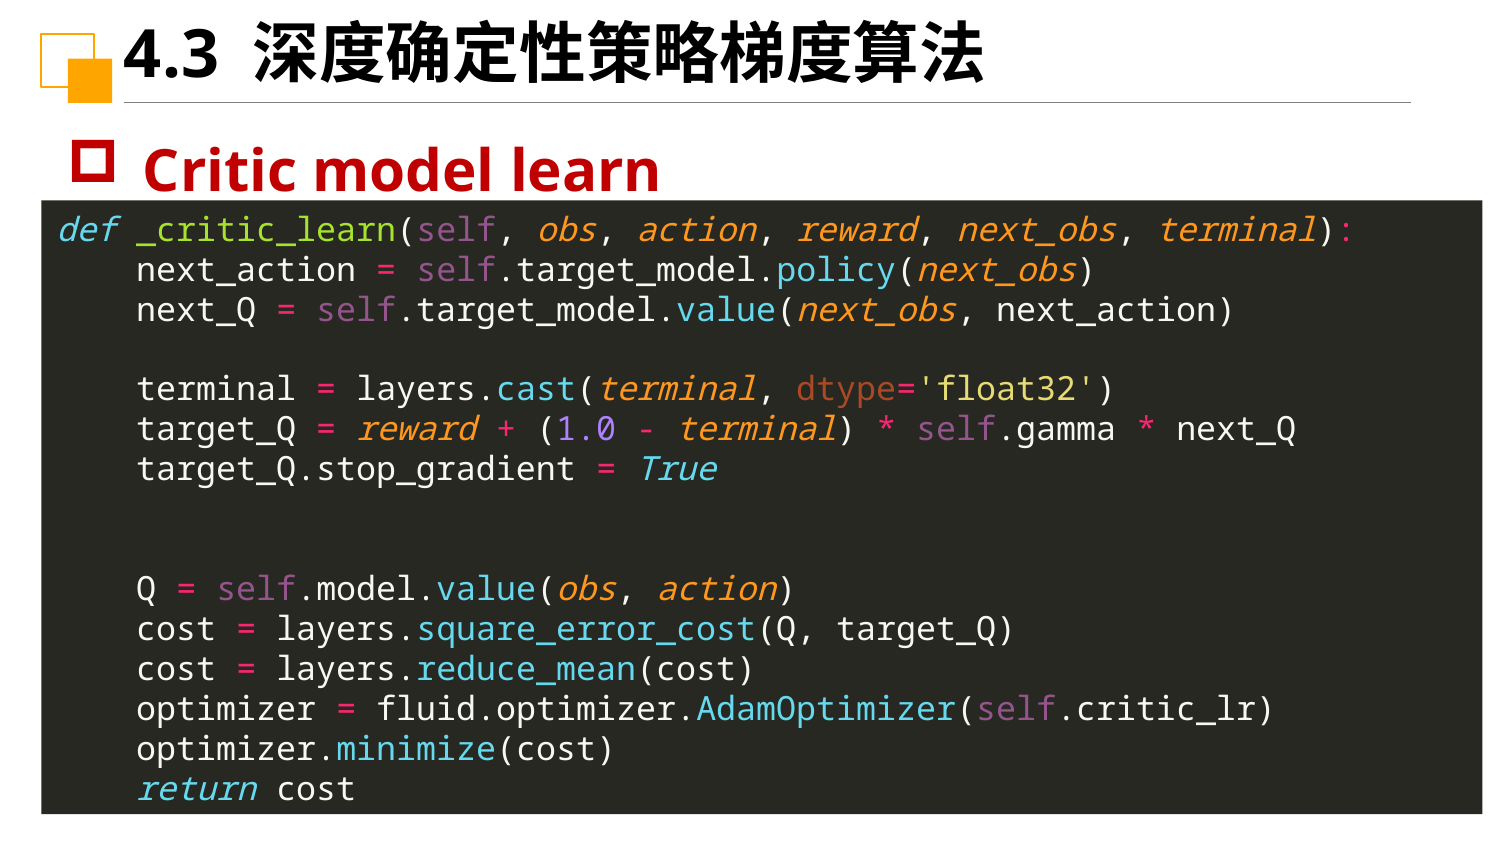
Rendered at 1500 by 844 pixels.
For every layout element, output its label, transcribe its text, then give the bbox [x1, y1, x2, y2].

text_box Critic model learn [53, 91, 1388, 200]
text_box def _critic_learn(self, obs, action, reward, next_obs, terminal): next_action = self.target_model.policy(next_obs) next_Q = self.target_model.value(next_obs, next_action) terminal = layers.cast(terminal, dtype='float32') target_Q = reward + (1.0 - terminal) * self.gamma * next_Q target_Q.stop_gradient = True Q = self.model.value(obs, action) cost = layers.square_error_cost(Q, target_Q) cost = layers.reduce_mean(cost) optimizer = fluid.optimizer.AdamOptimizer(self.critic_lr) optimizer.minimize(cost) return cost [41, 200, 1483, 815]
text_box 4.3 深度确定性策略梯度算法 [123, 20, 1105, 83]
